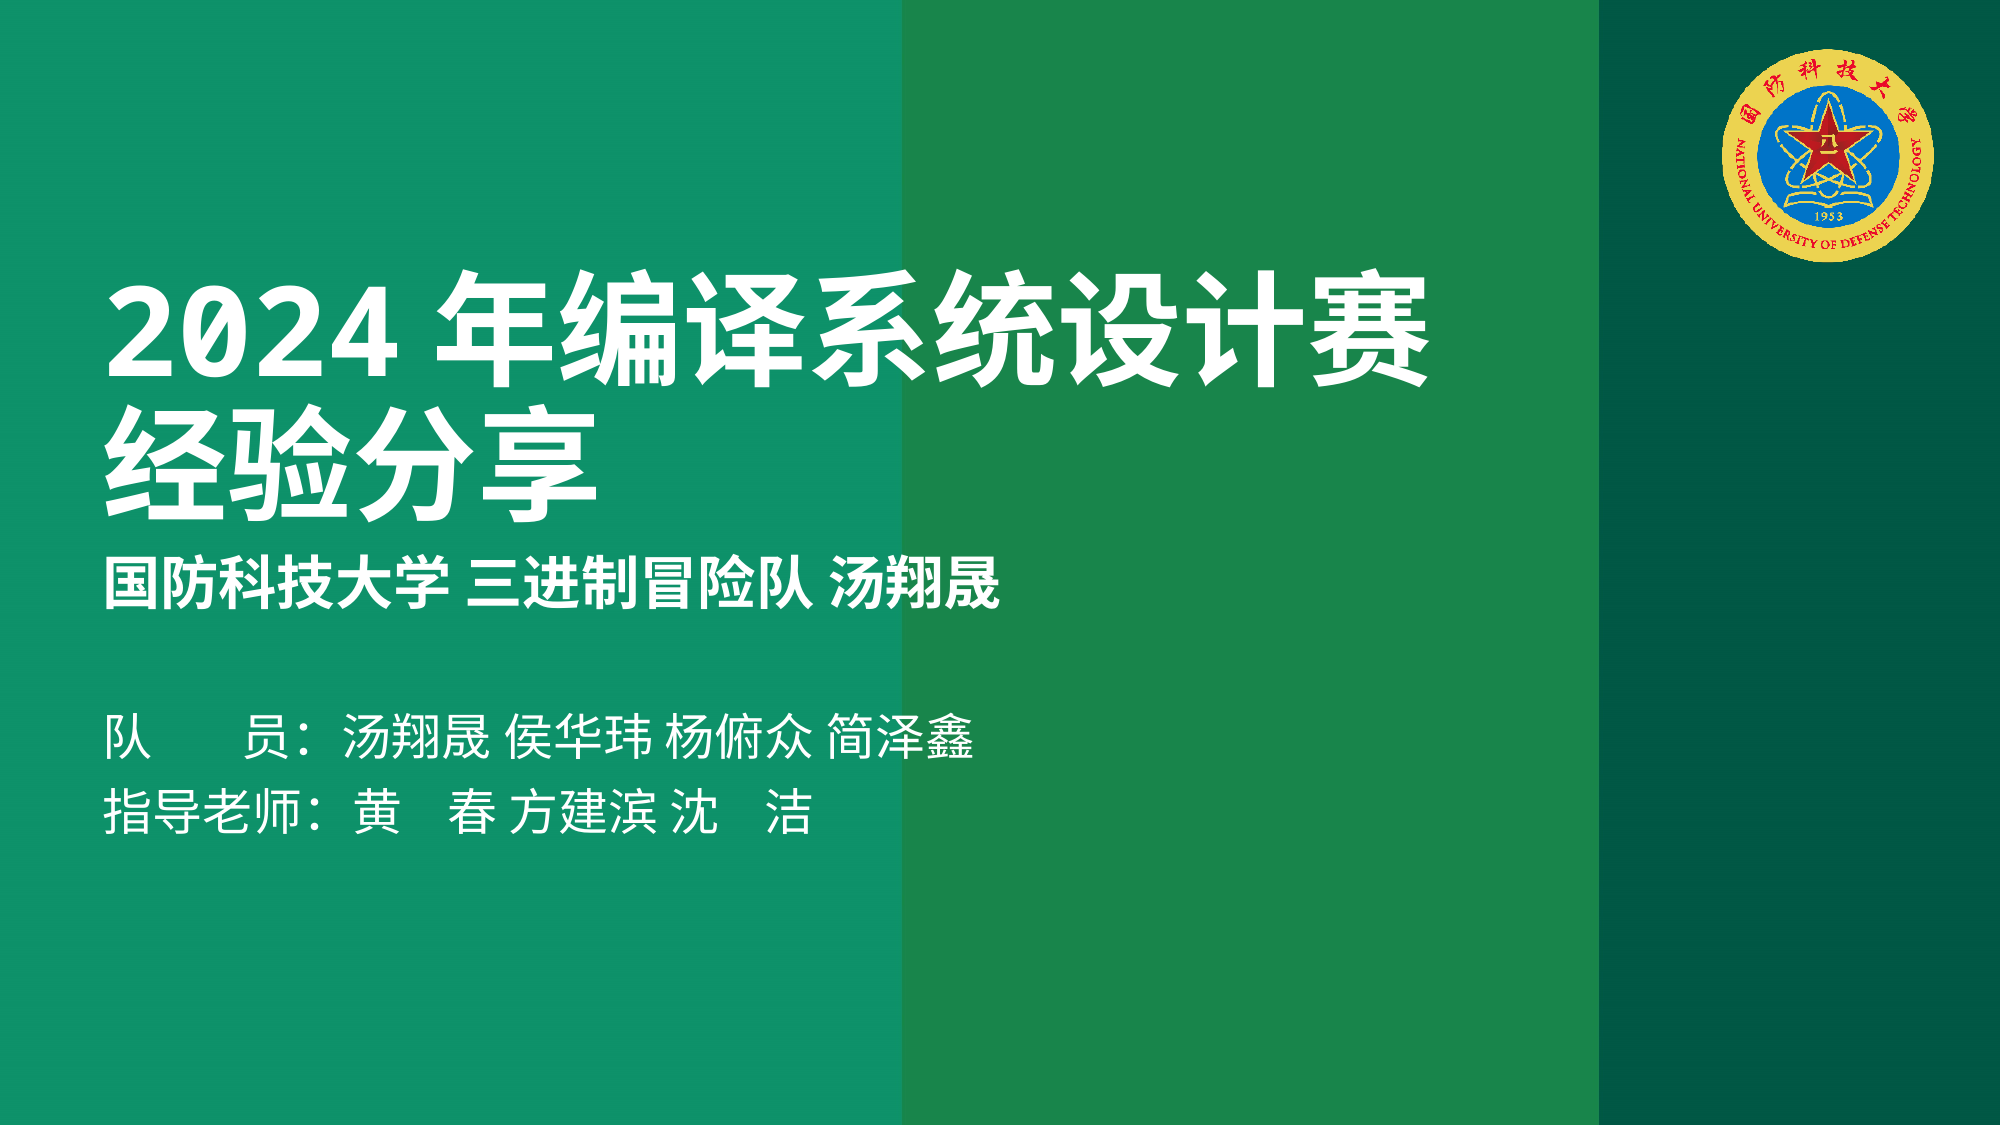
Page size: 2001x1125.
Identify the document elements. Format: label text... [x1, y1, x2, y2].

picture [0, 0, 2000, 1125]
title 2024年编译系统设计赛 经验分享 [87, 401, 1851, 547]
list 国防科技大学 三进制冒险队 汤翔晟 队 员：汤翔晟 侯华玮 杨俯众 简泽鑫 指导老师：黄 春 方建滨 沈 洁 [87, 546, 1056, 632]
